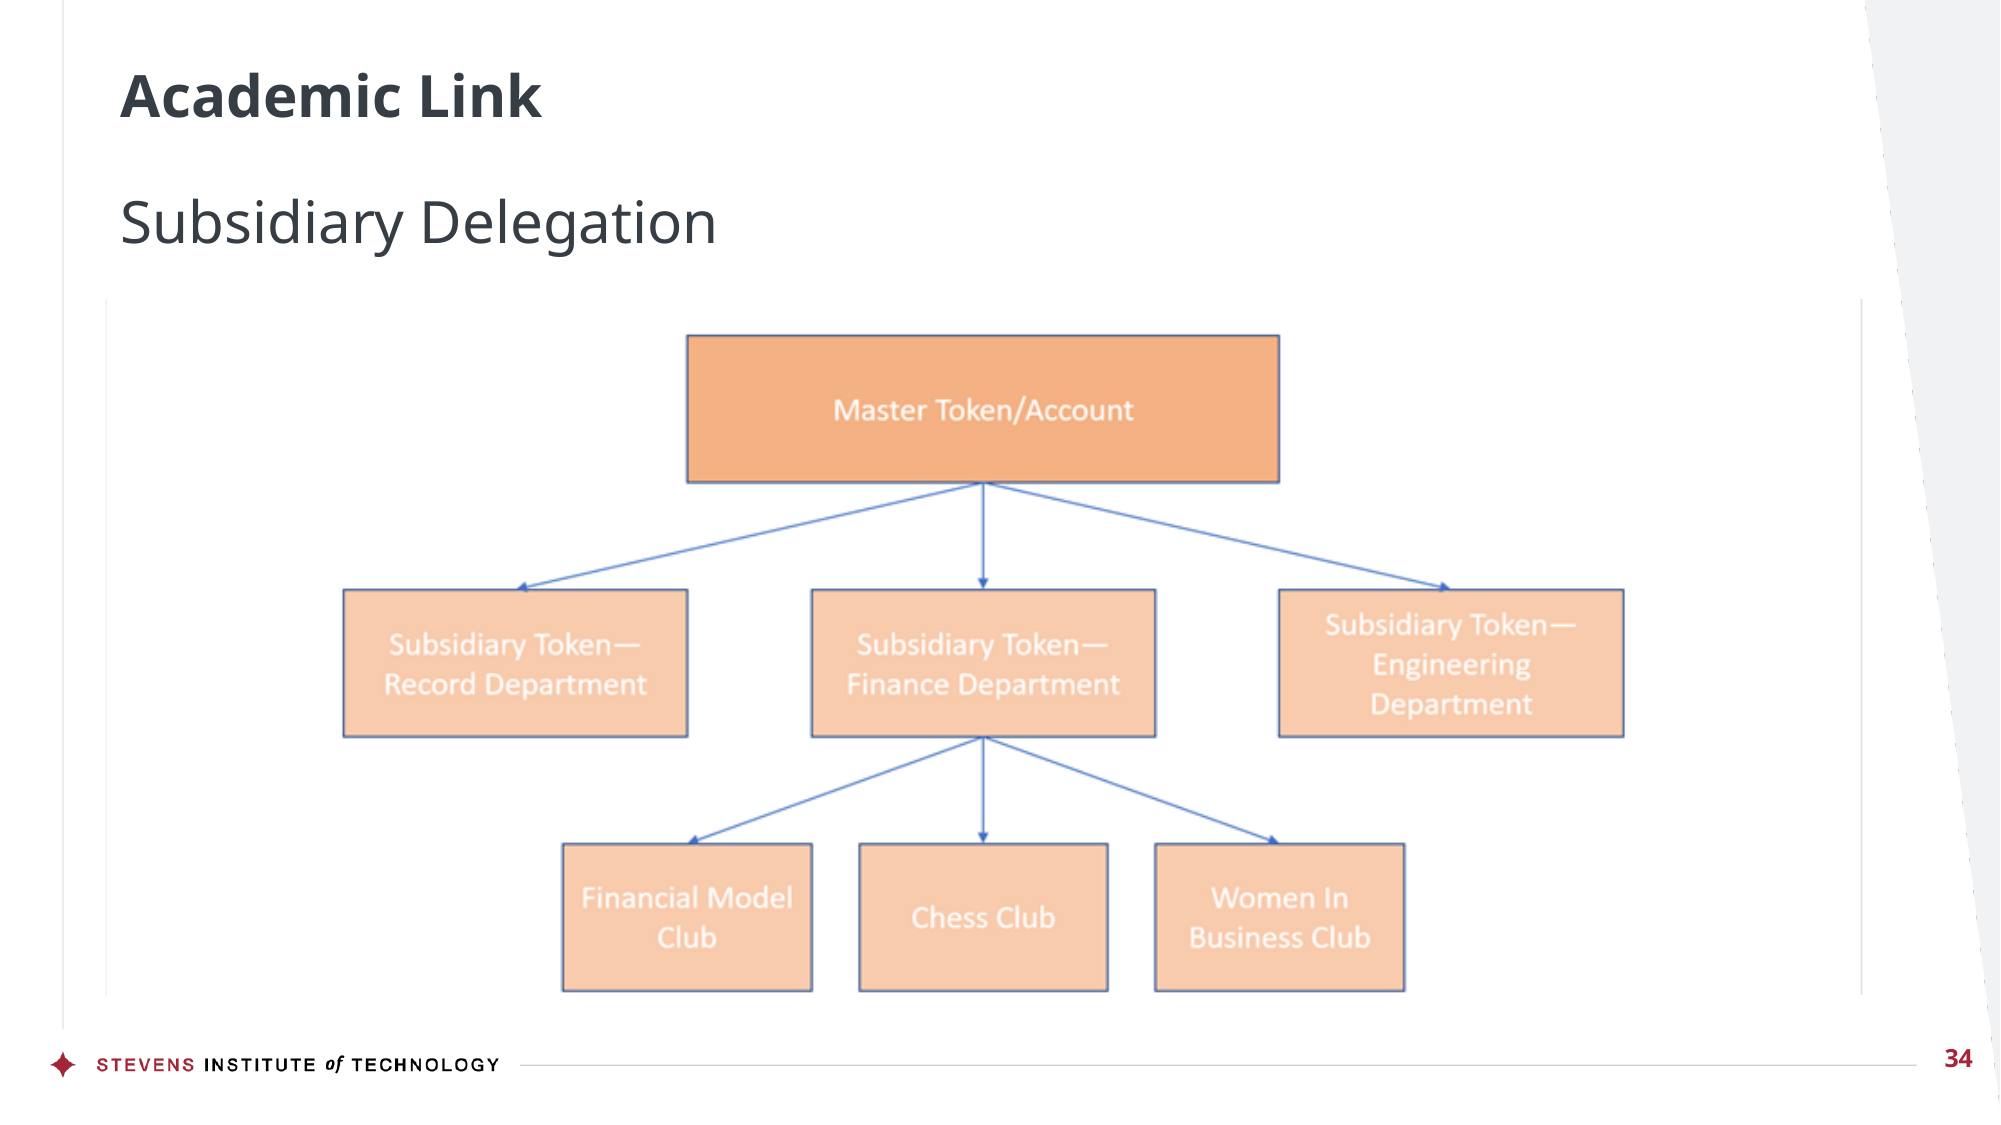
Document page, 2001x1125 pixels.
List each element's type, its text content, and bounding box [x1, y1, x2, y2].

title Academic Link Subsidiary Delegation [105, 59, 1863, 278]
slide_number 34 [1538, 1029, 1988, 1090]
picture [105, 299, 1863, 995]
